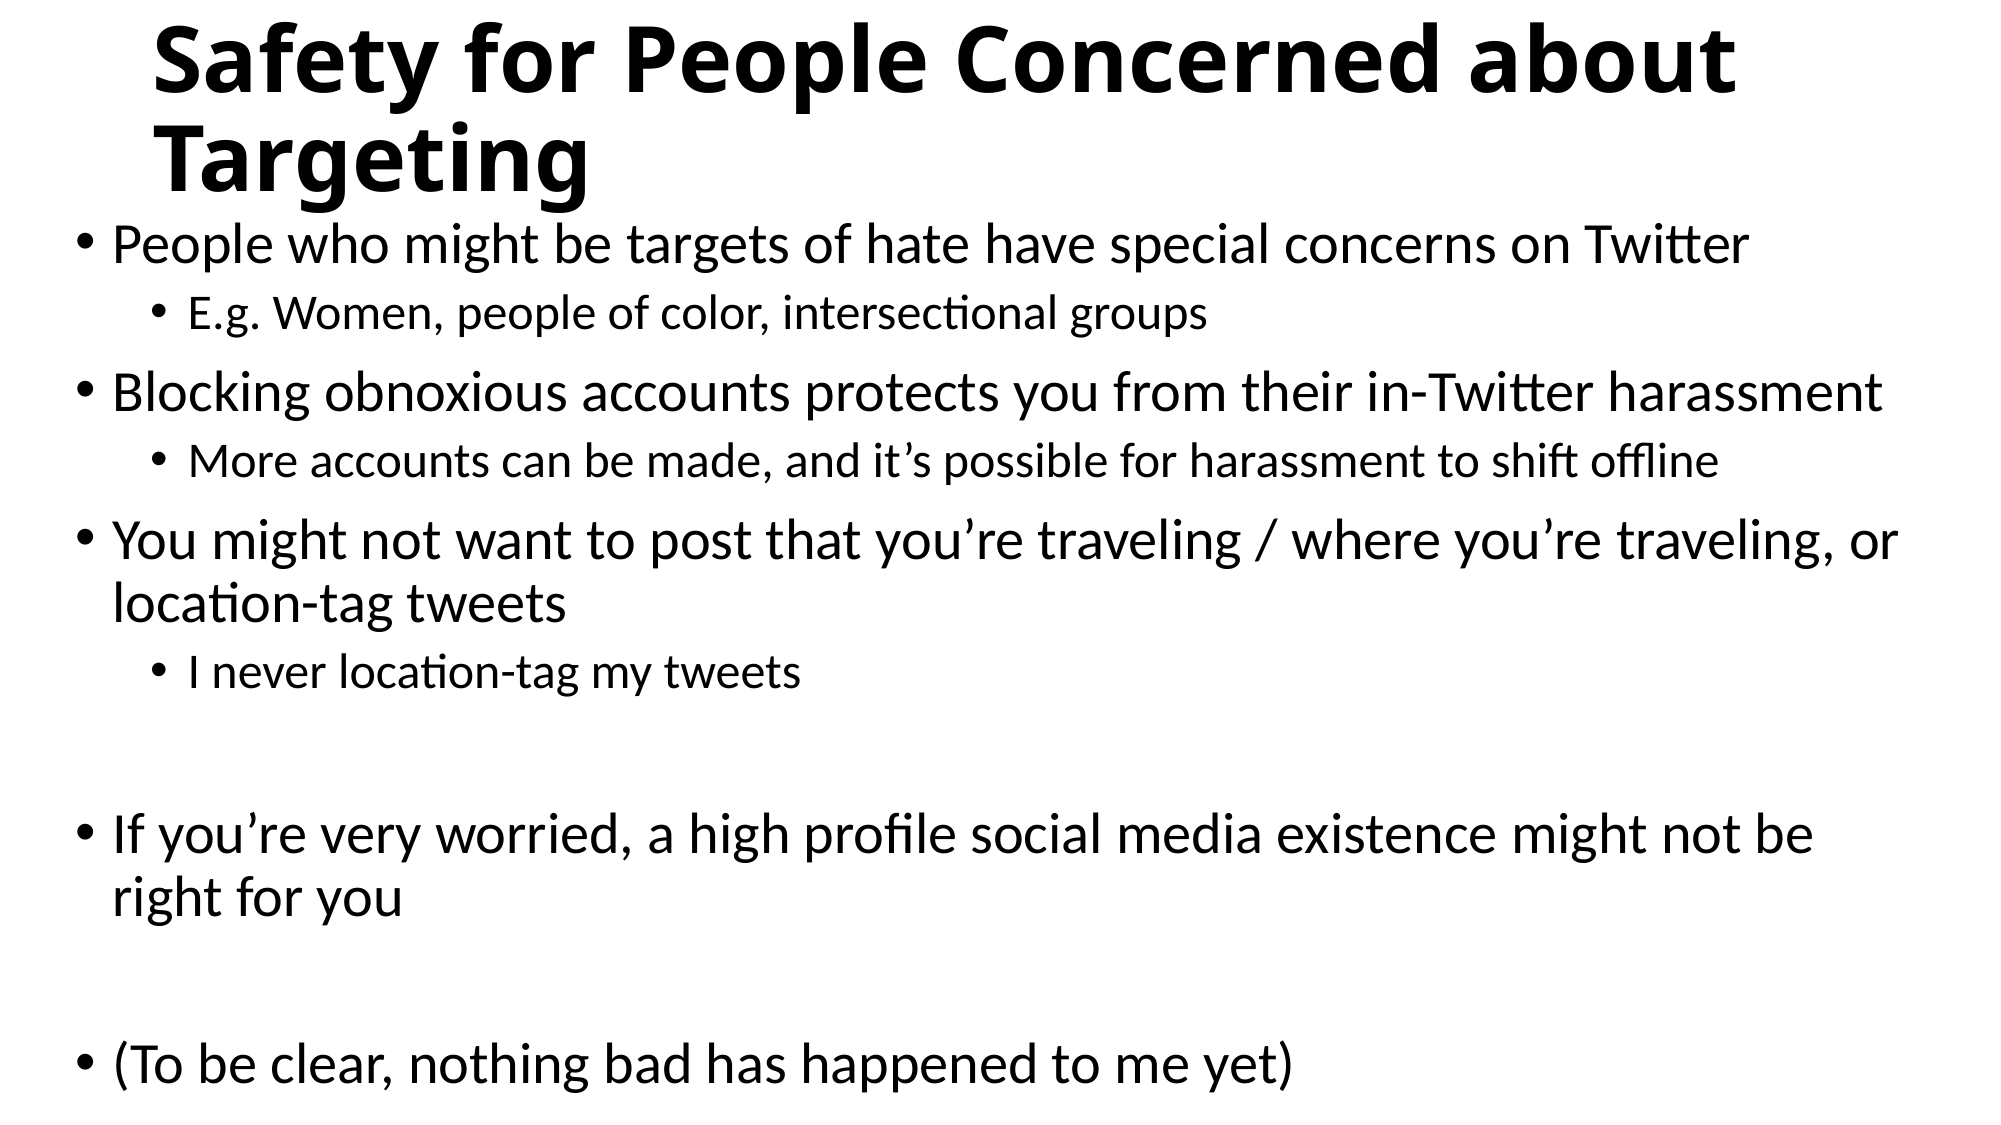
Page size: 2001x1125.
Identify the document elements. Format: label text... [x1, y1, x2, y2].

title Safety for People Concerned about Targeting [137, 32, 1863, 193]
list People who might be targets of hate have special concerns on Twitter E.g. Women, people of color, intersectional groups Blocking obnoxious accounts protects you from their in-Twitter harassment More accounts can be made, and it’s possible for harassment to shift offline You might not want to post that you’re traveling / where you’re traveling, or location-tag tweets I never location-tag my tweets If you’re very worried, a high profile social media existence might not be right for you (To be clear, nothing bad has happened to me yet) [60, 205, 1940, 1109]
